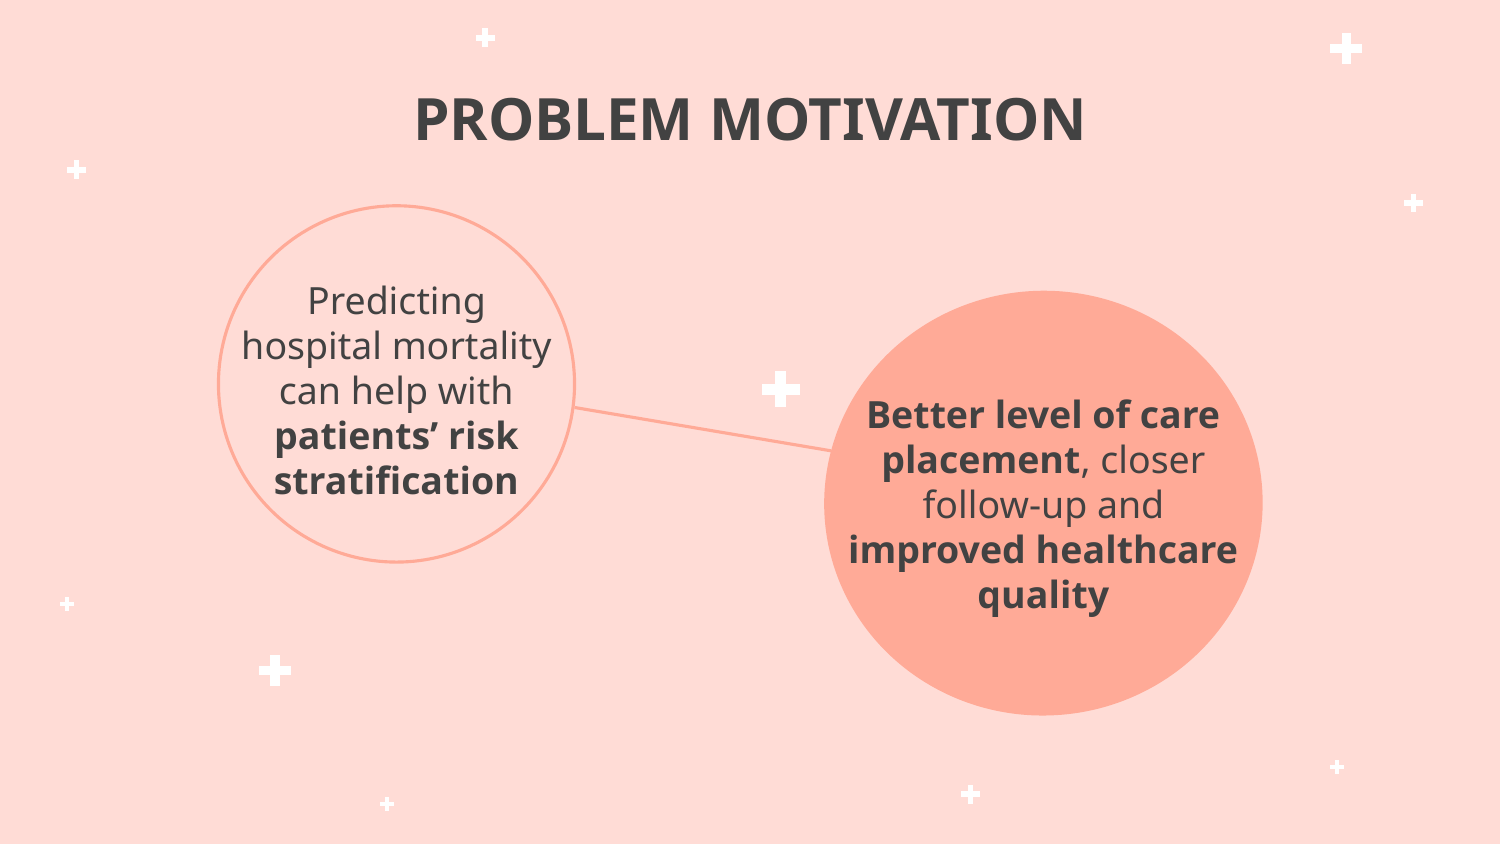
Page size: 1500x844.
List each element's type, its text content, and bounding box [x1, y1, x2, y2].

text_box [886, 650, 1200, 714]
list Better level of care placement, closer follow-up and improved healthcare quality [820, 356, 1267, 650]
title Predicting hospital mortality can help with patients’ risk stratification [218, 262, 575, 517]
title PROBLEM MOTIVATION [116, 67, 1383, 162]
text_box [266, 205, 527, 262]
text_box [761, 370, 800, 408]
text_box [574, 407, 832, 452]
text_box [887, 292, 1200, 356]
text_box [278, 517, 515, 563]
